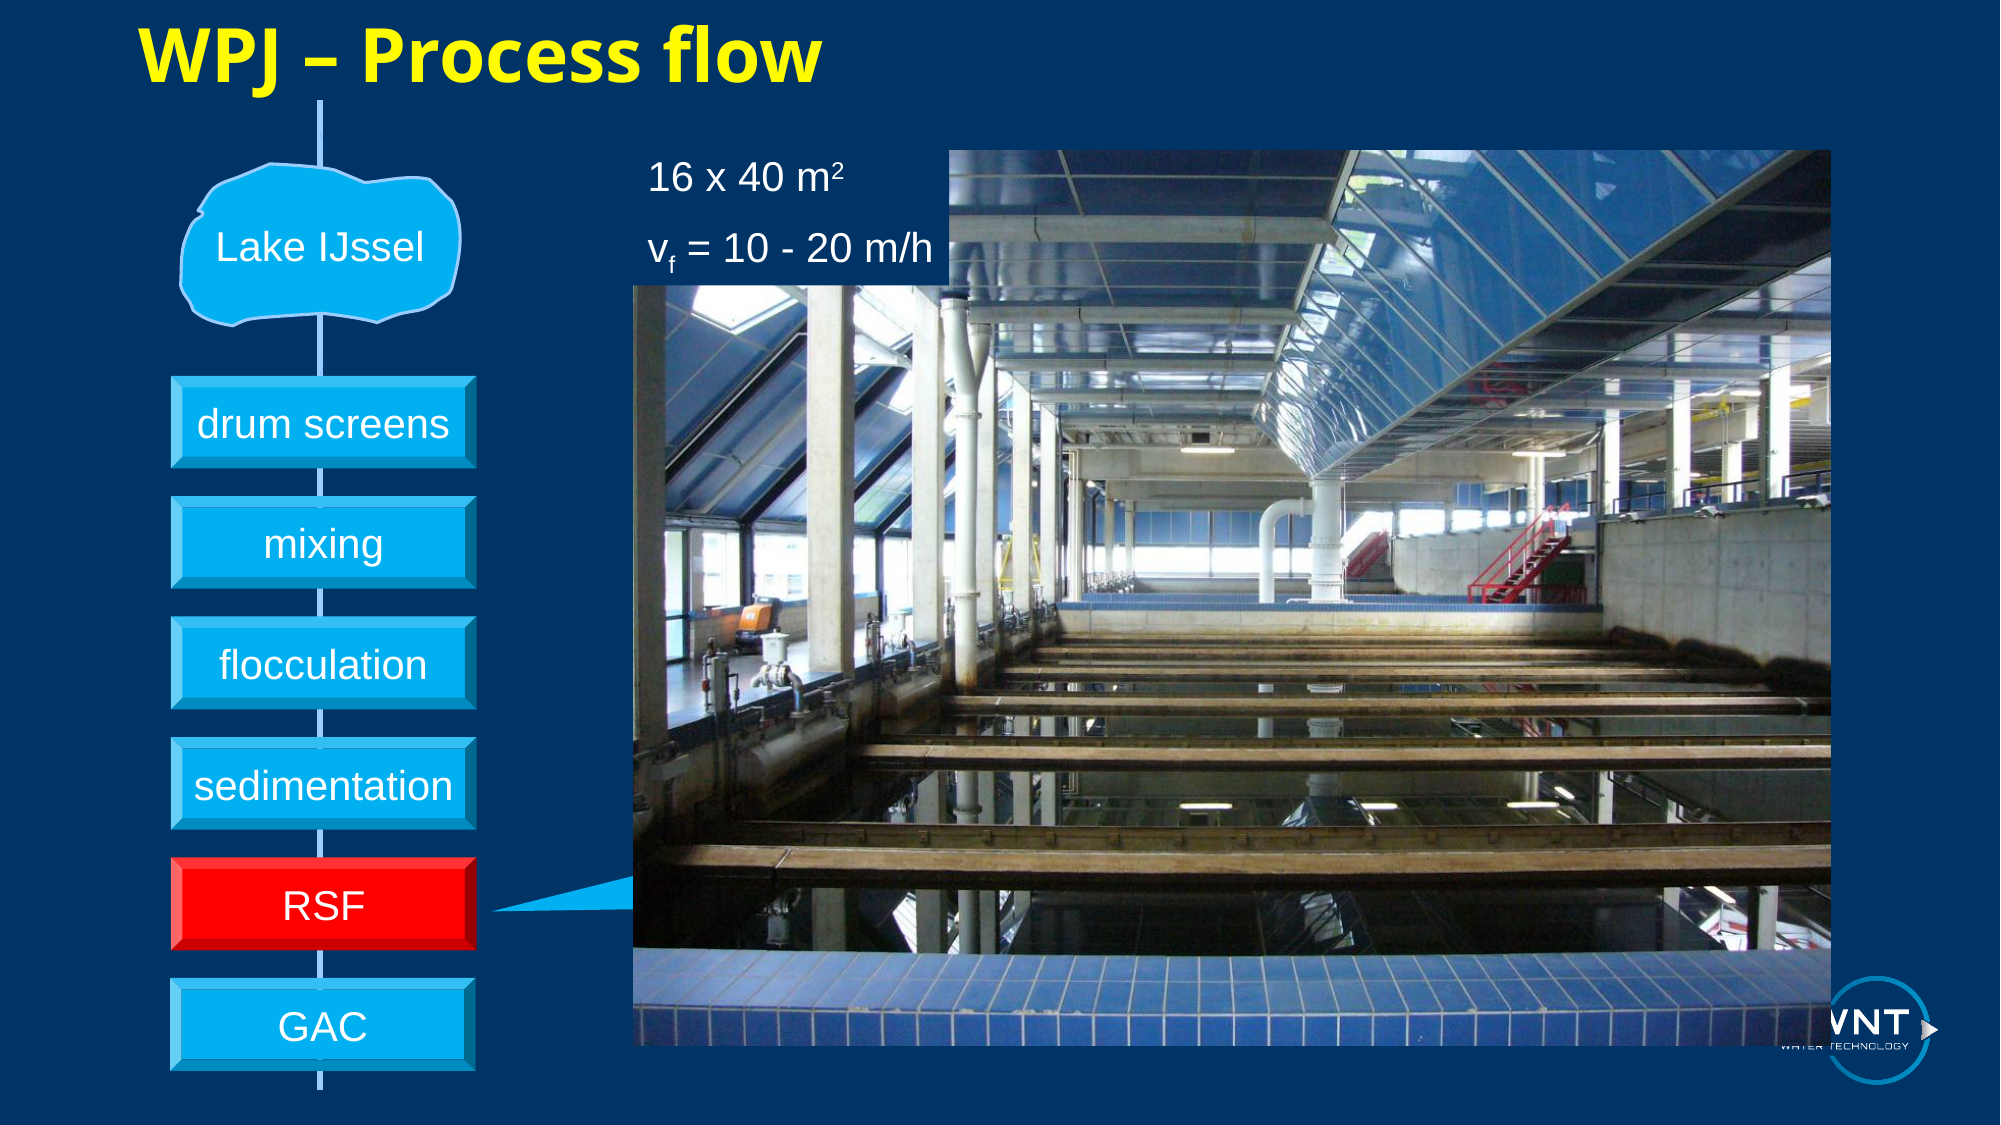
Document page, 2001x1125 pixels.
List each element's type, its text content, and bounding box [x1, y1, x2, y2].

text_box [169, 99, 477, 1091]
picture [632, 149, 1831, 1047]
text_box WPJ – Process flow [124, 0, 1875, 200]
text_box [491, 877, 626, 912]
